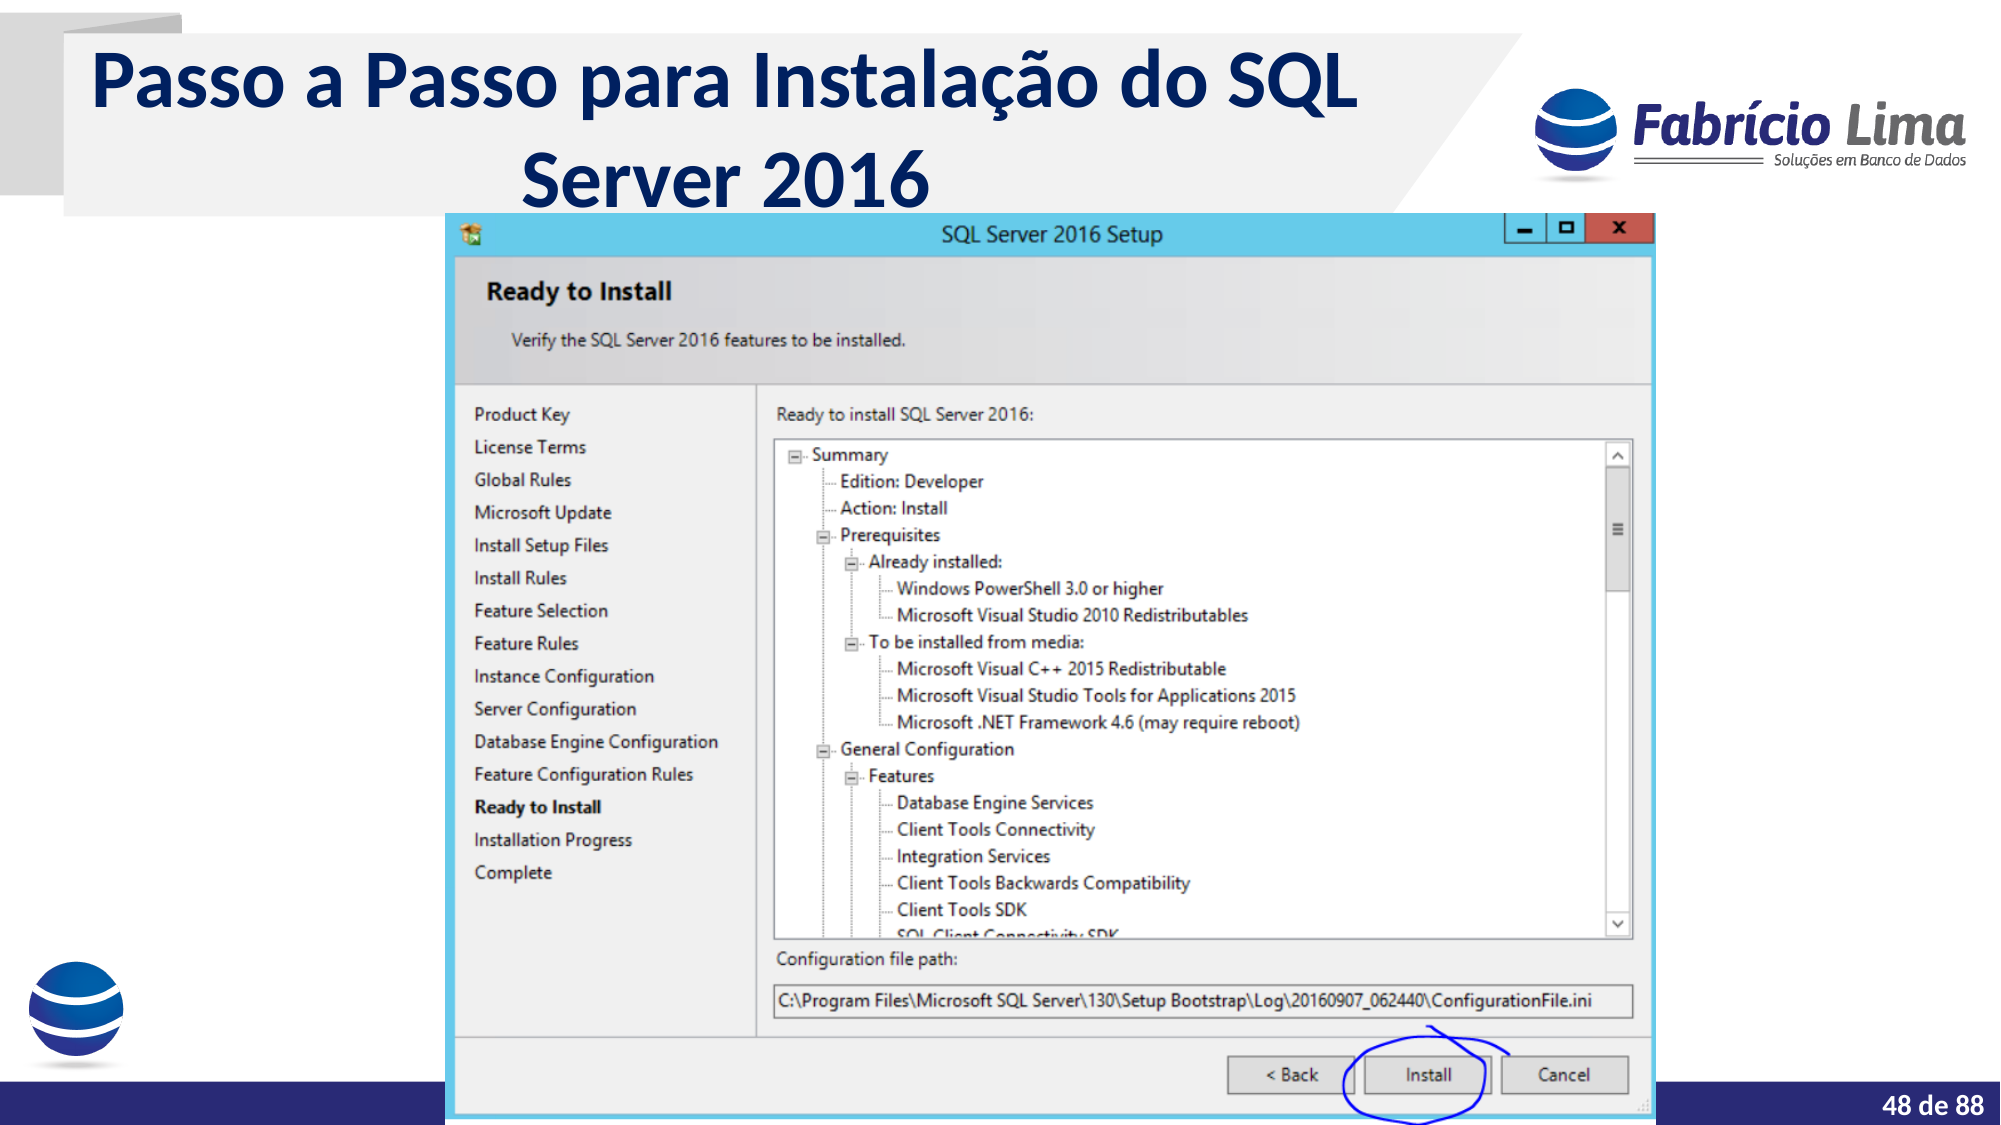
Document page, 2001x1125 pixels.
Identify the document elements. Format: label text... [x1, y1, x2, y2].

picture [14, 951, 137, 1082]
text_box Passo a Passo para Instalação do SQL Server 2016 [62, 33, 1390, 214]
picture [445, 42, 1997, 1125]
slide_number 32 de 88 [1718, 1083, 2000, 1125]
